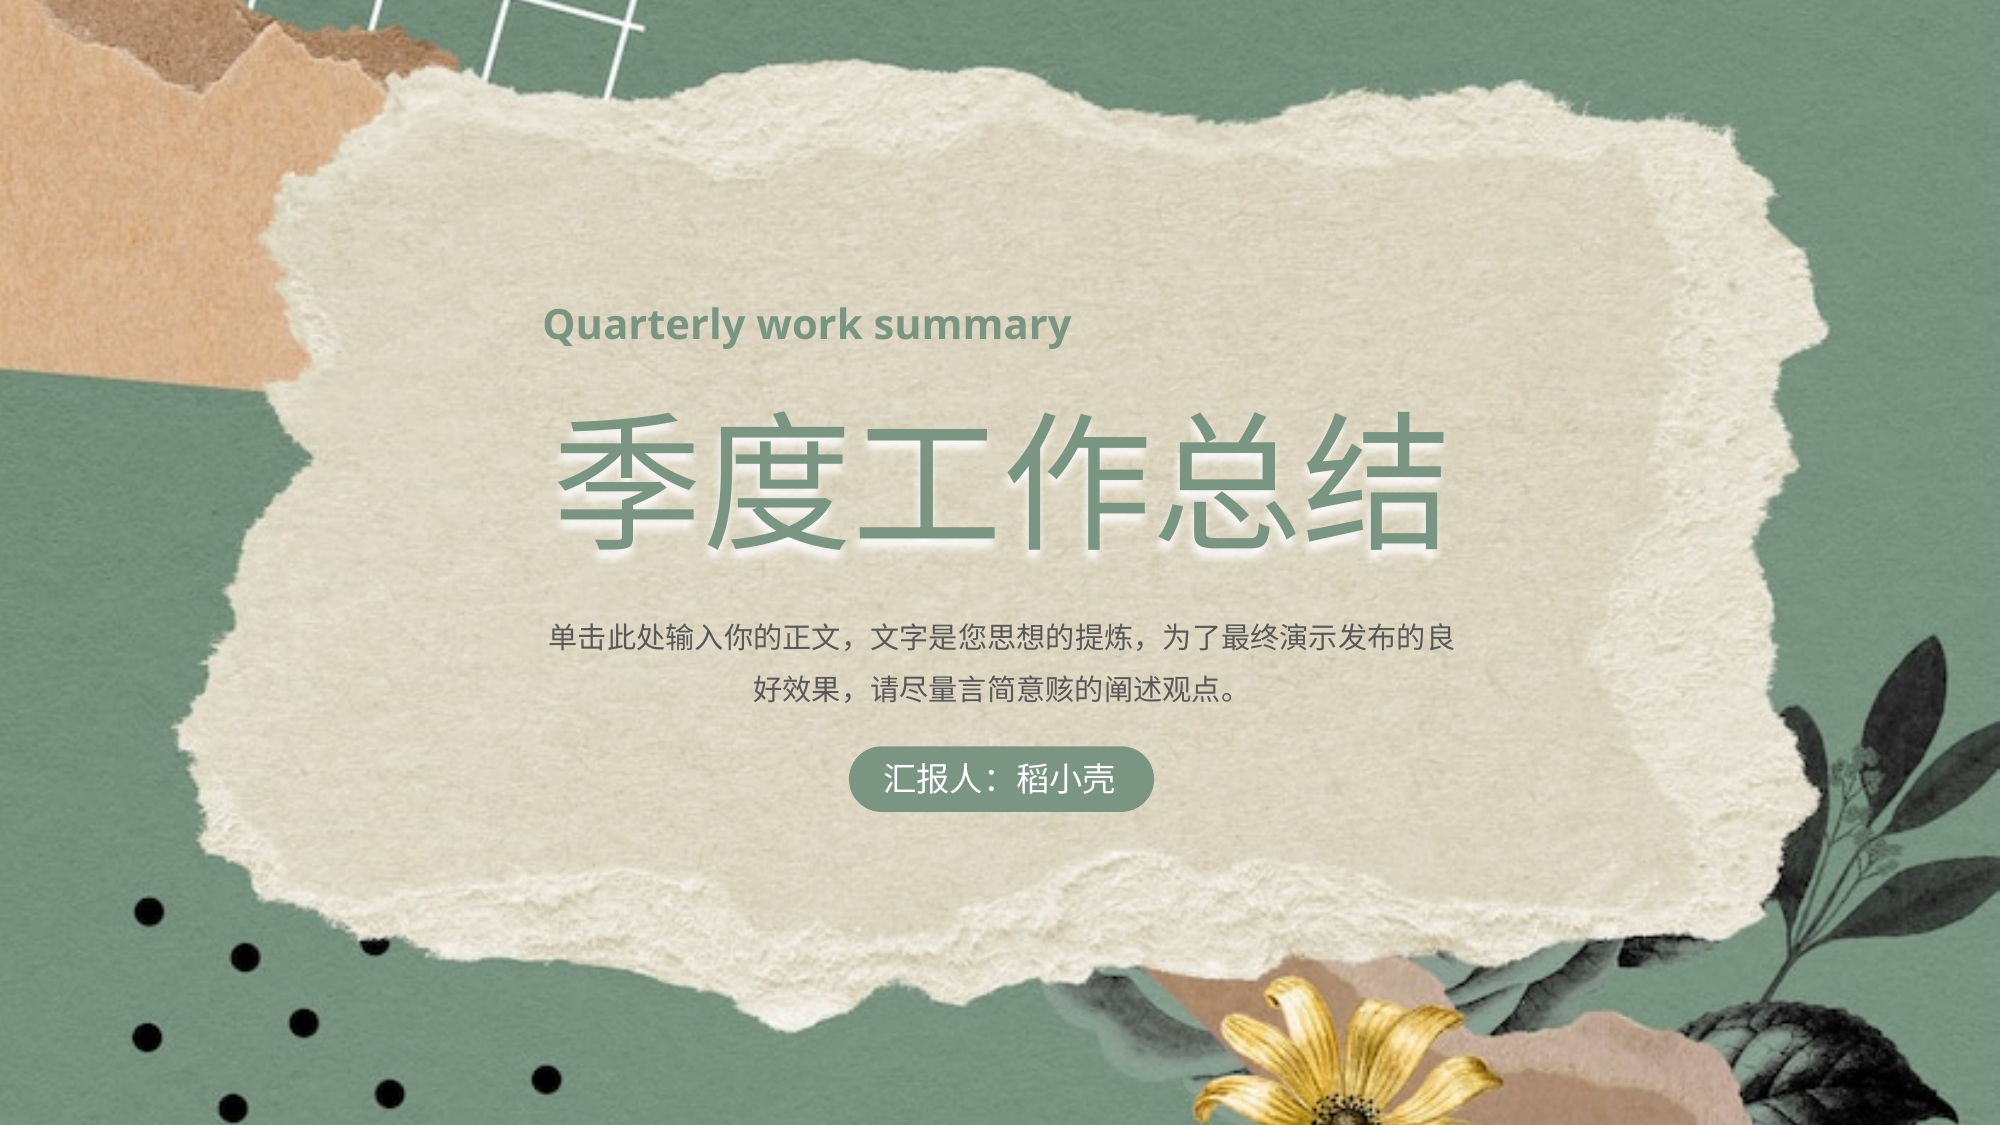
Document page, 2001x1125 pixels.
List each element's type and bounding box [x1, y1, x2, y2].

picture [0, 0, 2000, 1125]
text_box [848, 746, 1155, 812]
